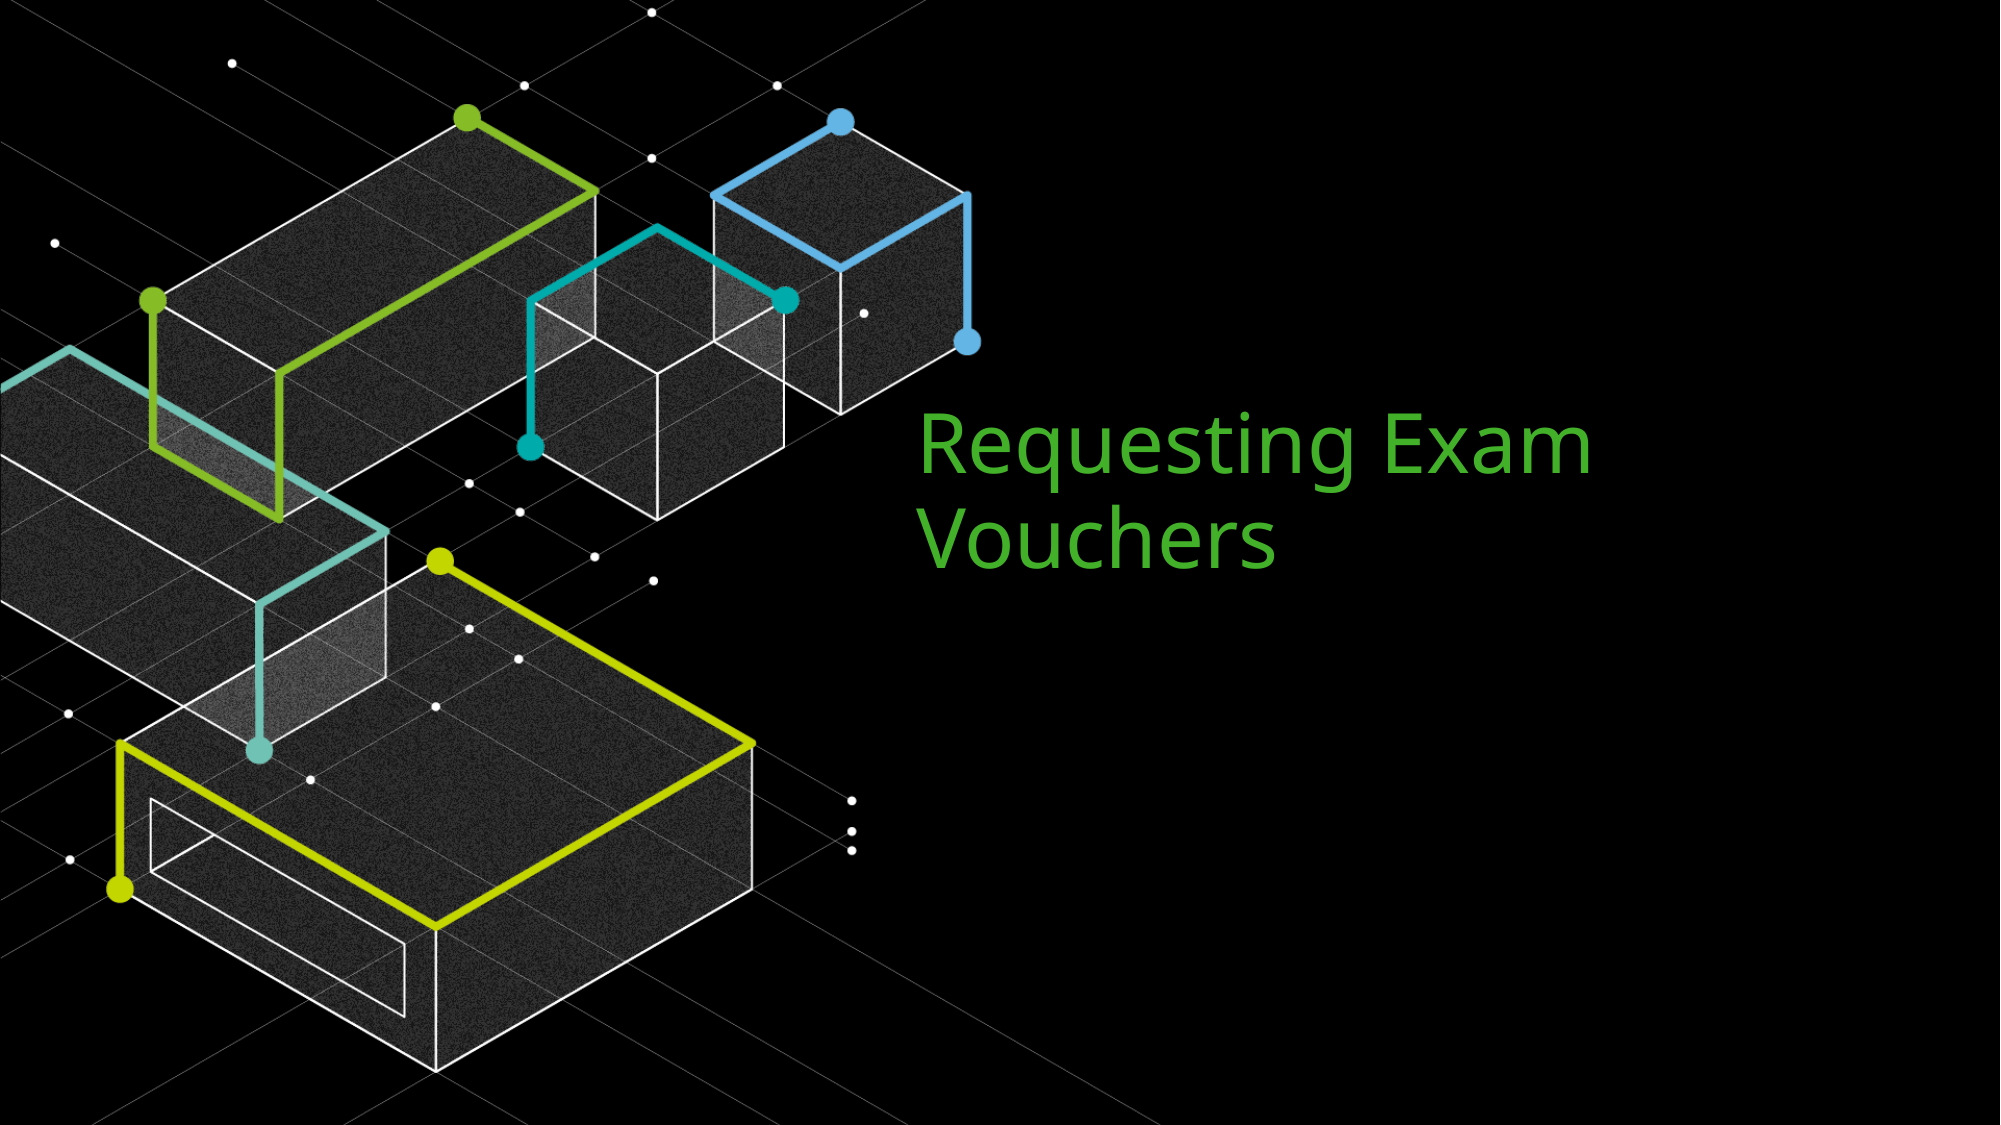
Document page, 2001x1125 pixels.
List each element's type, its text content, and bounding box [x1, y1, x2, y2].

picture [0, 0, 2000, 1125]
text_box Requesting Exam Vouchers [916, 442, 1947, 588]
